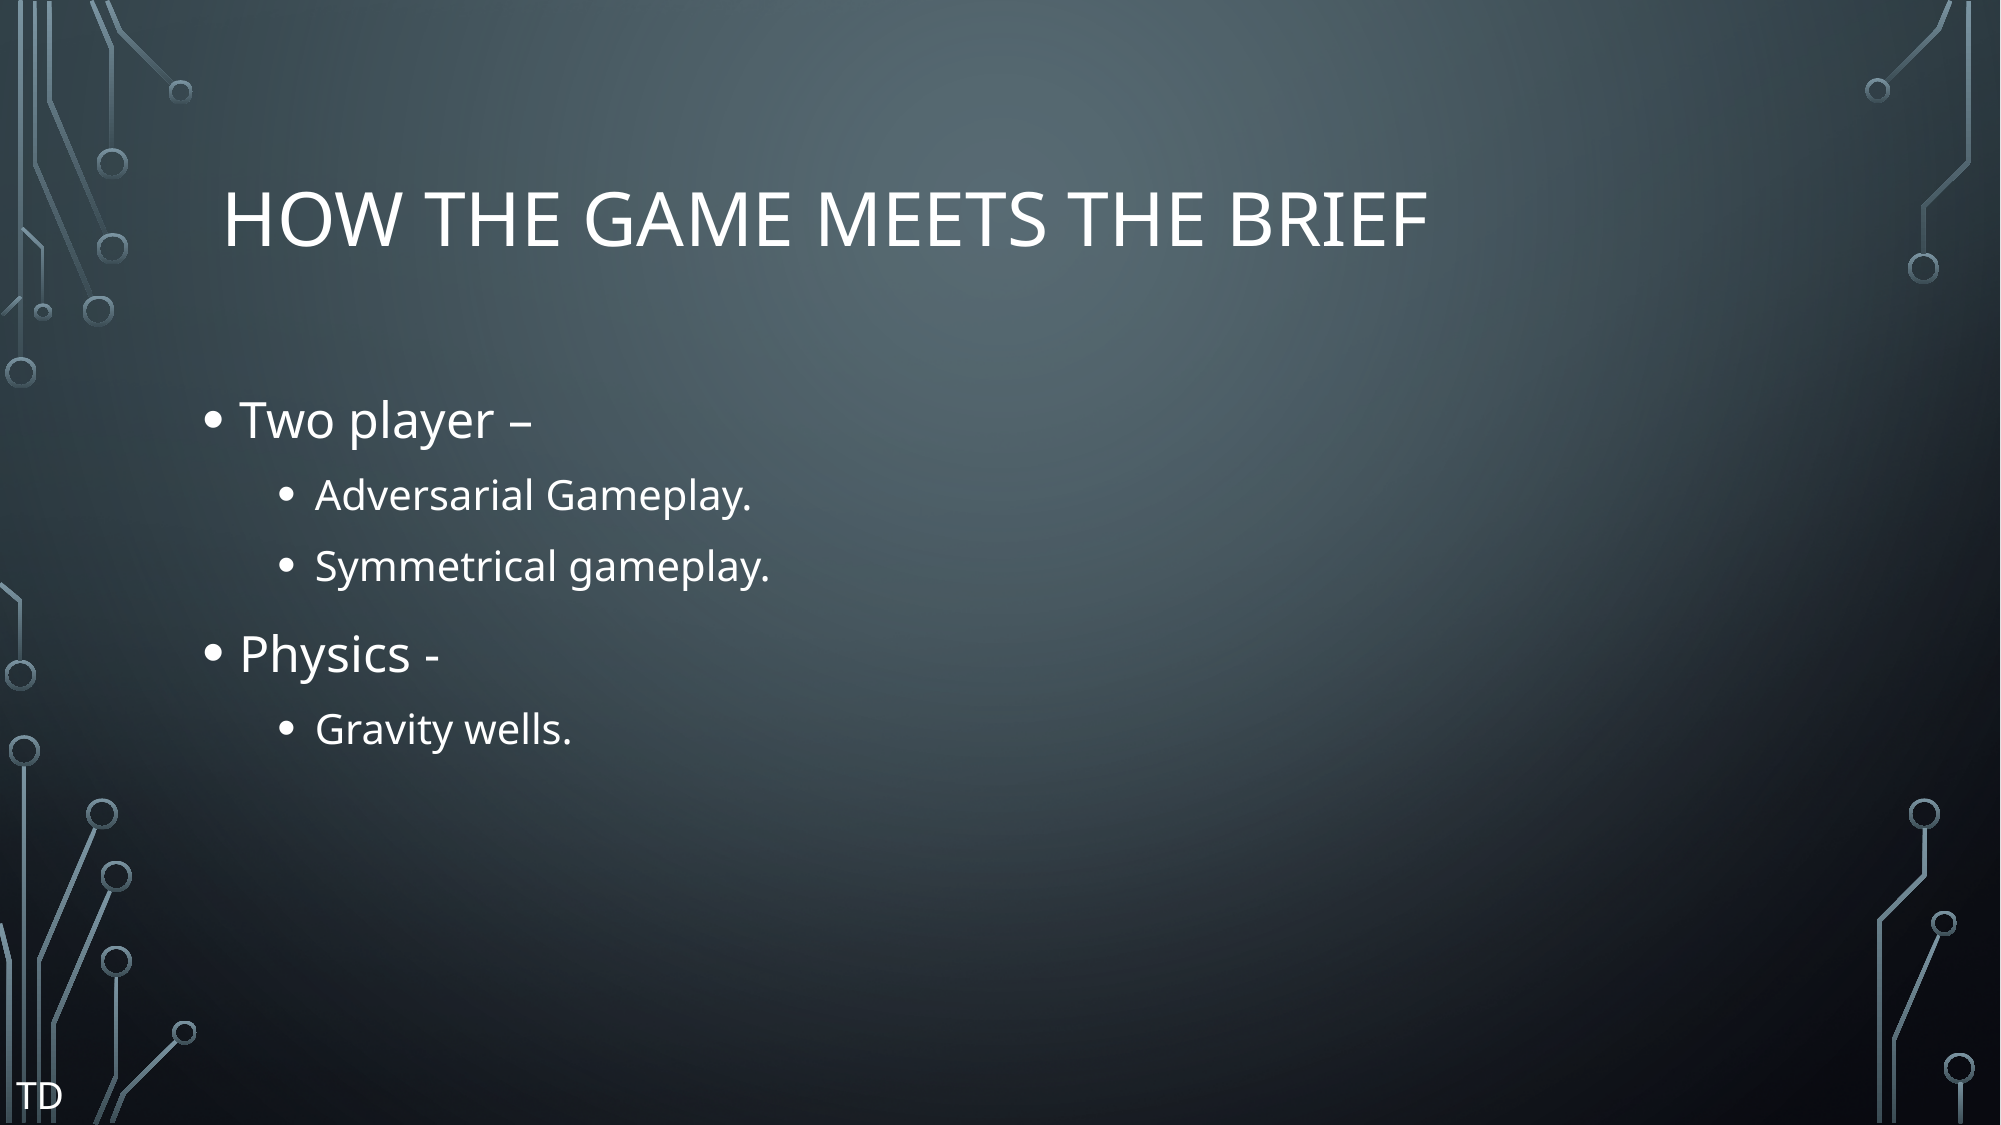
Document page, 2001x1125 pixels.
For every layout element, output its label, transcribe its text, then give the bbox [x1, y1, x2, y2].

text_box TD [1, 1064, 80, 1125]
list Two player – Adversarial Gameplay. Symmetrical gameplay. Physics - Gravity wells. [187, 369, 1813, 950]
title how the game meets the brief [187, 101, 1813, 344]
